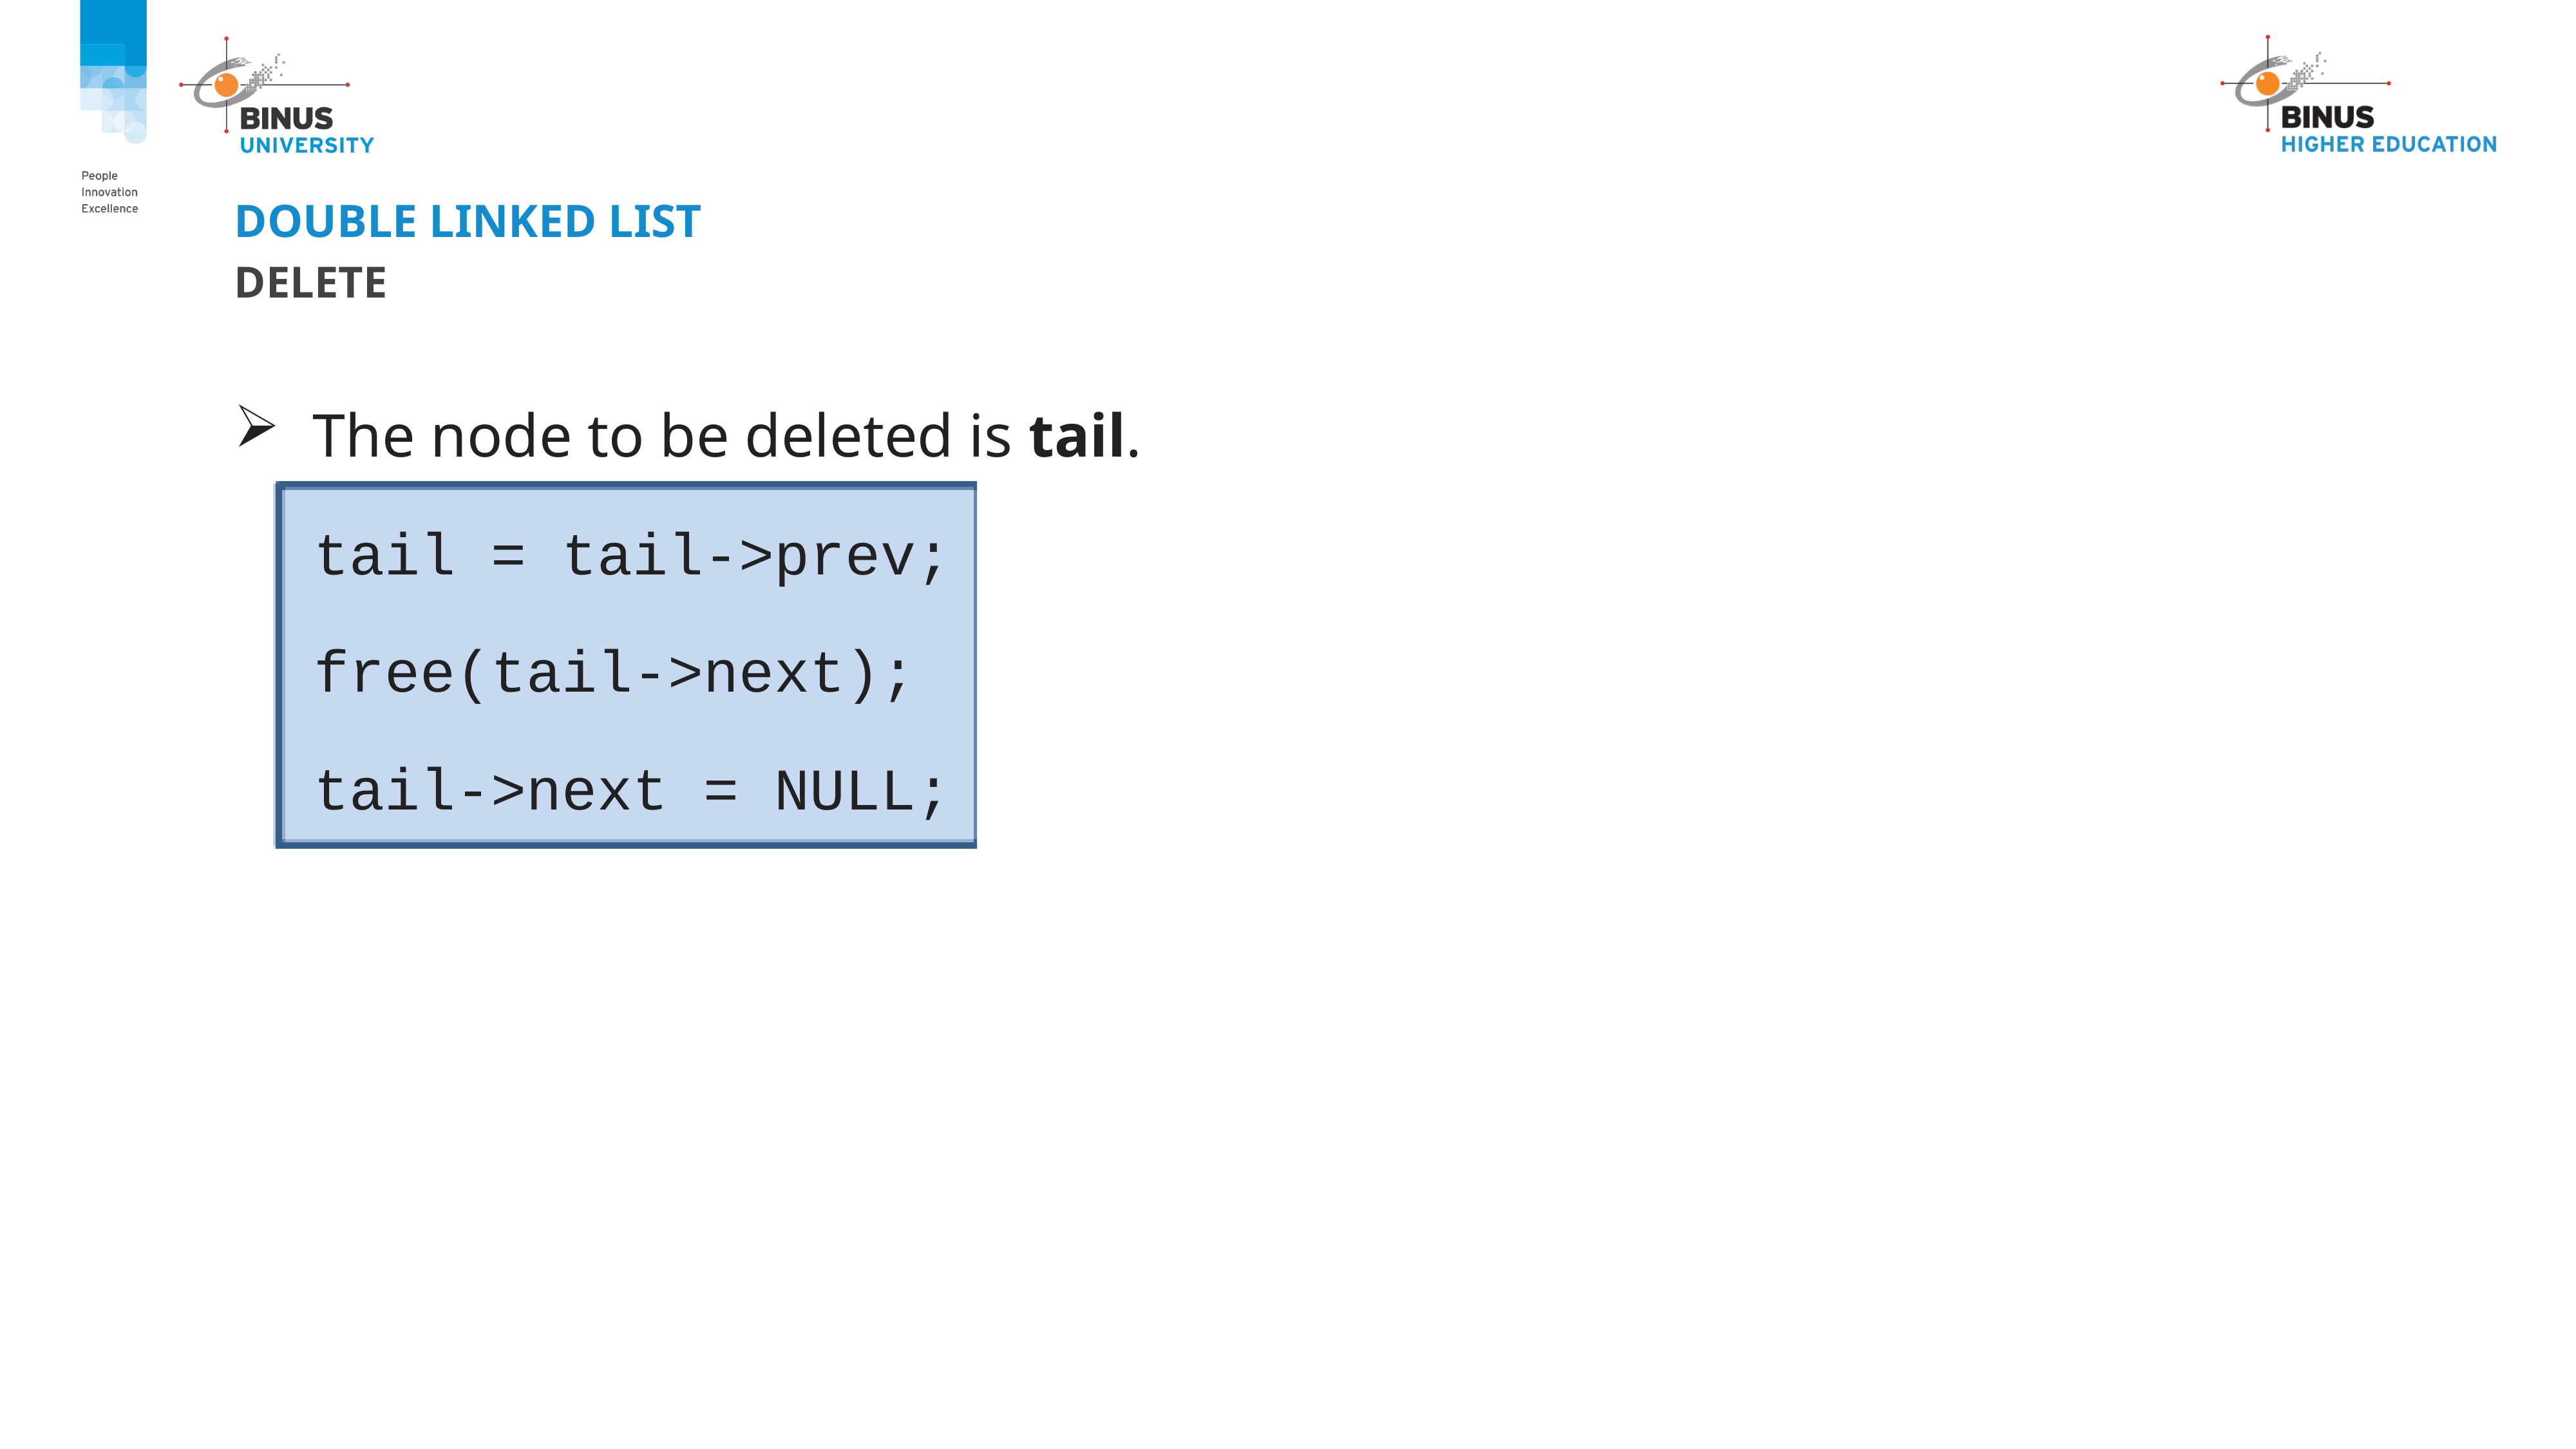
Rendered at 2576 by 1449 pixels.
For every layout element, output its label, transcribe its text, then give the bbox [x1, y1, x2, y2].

title Double linked list [228, 197, 1784, 252]
picture [174, 25, 374, 161]
list The node to be deleted is tail. tail = tail->prev; free(tail->next); tail->next = NULL; [228, 392, 2269, 1252]
picture [2199, 0, 2496, 156]
picture [272, 480, 978, 849]
list delete [228, 255, 1262, 341]
picture [81, 146, 146, 213]
picture [80, 66, 147, 144]
